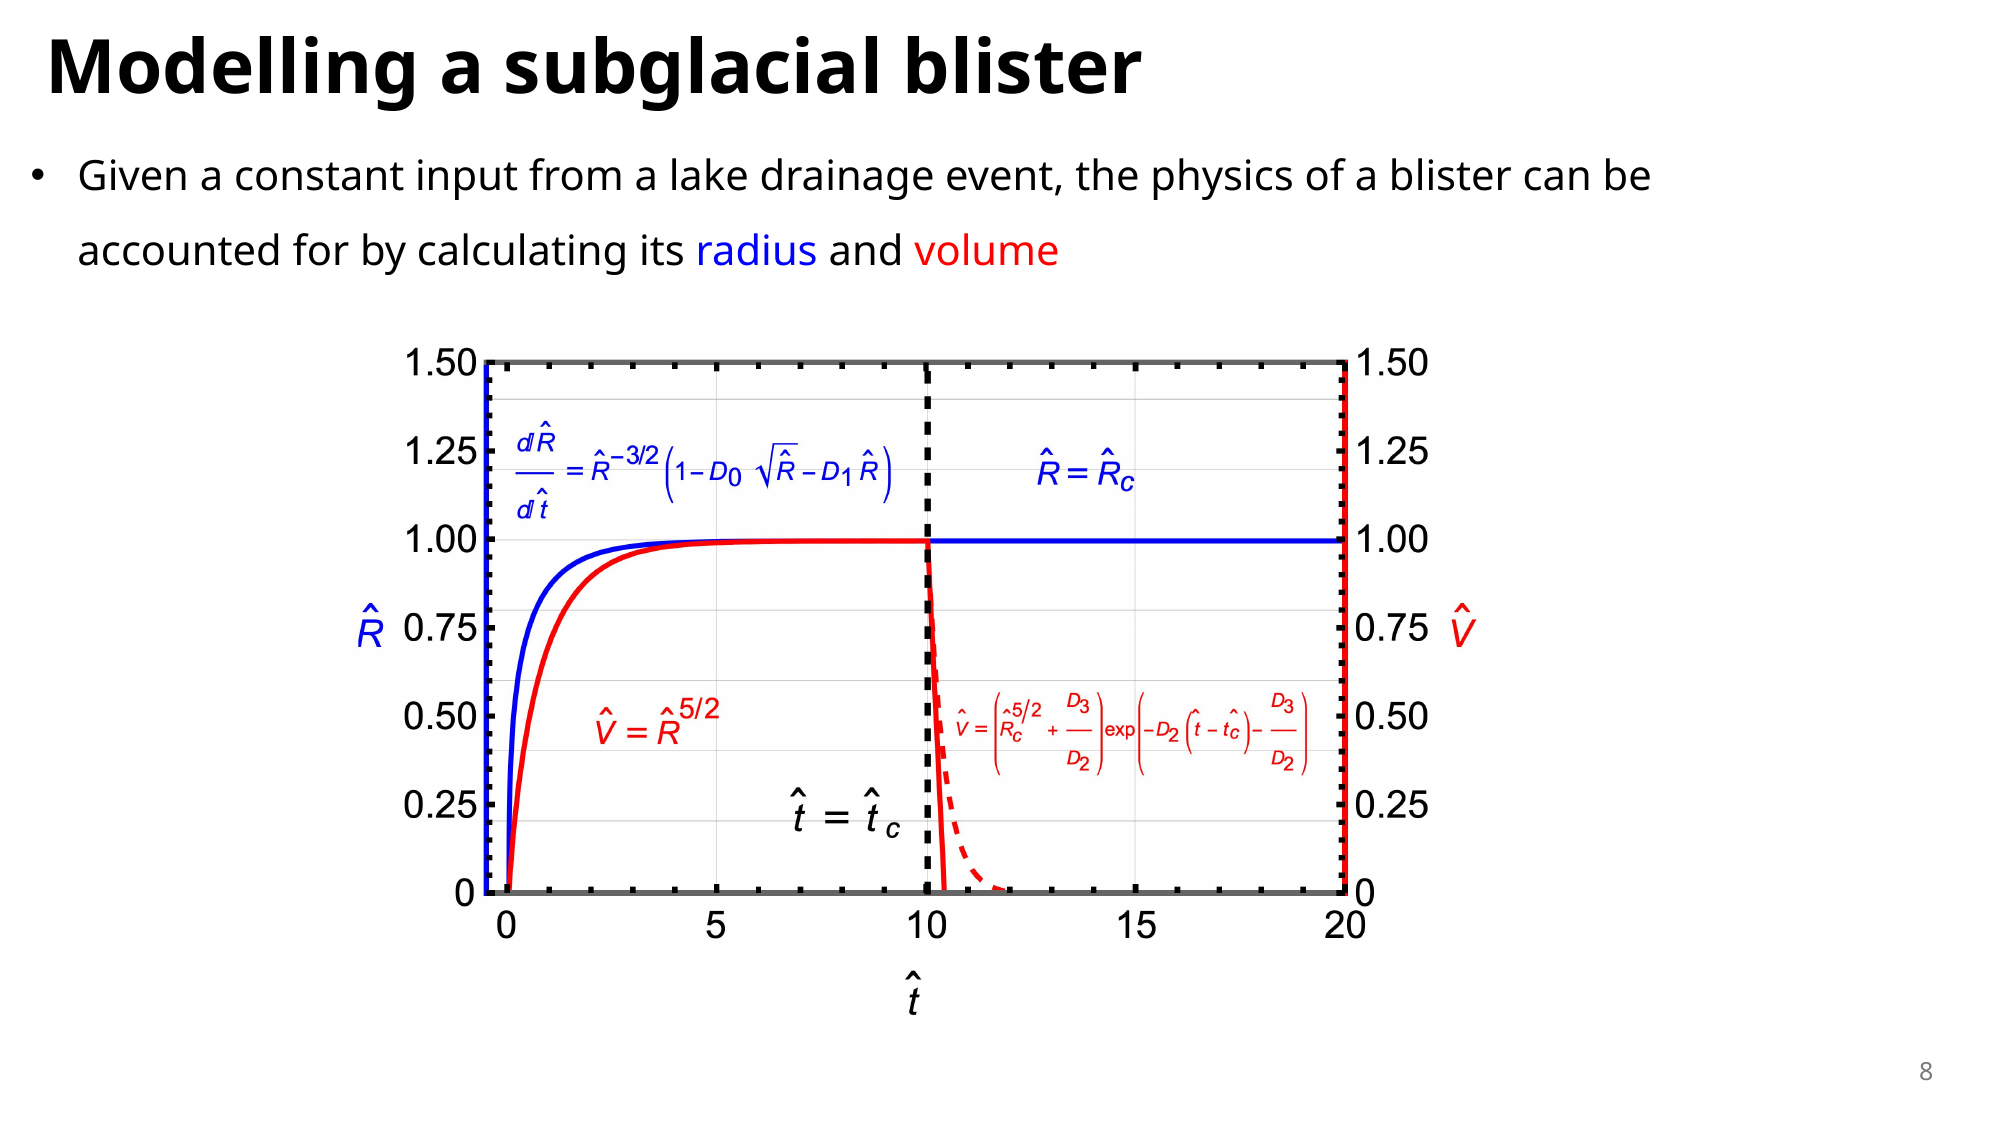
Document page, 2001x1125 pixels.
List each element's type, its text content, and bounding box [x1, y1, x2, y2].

text_box Given a constant input from a lake drainage event, the physics of a blister can be accounted for by calculating its radius and volume [15, 116, 1757, 1125]
picture [312, 333, 1499, 1028]
slide_number 8 [1757, 1042, 1949, 1103]
title Modelling a subglacial blister [30, 20, 1970, 117]
